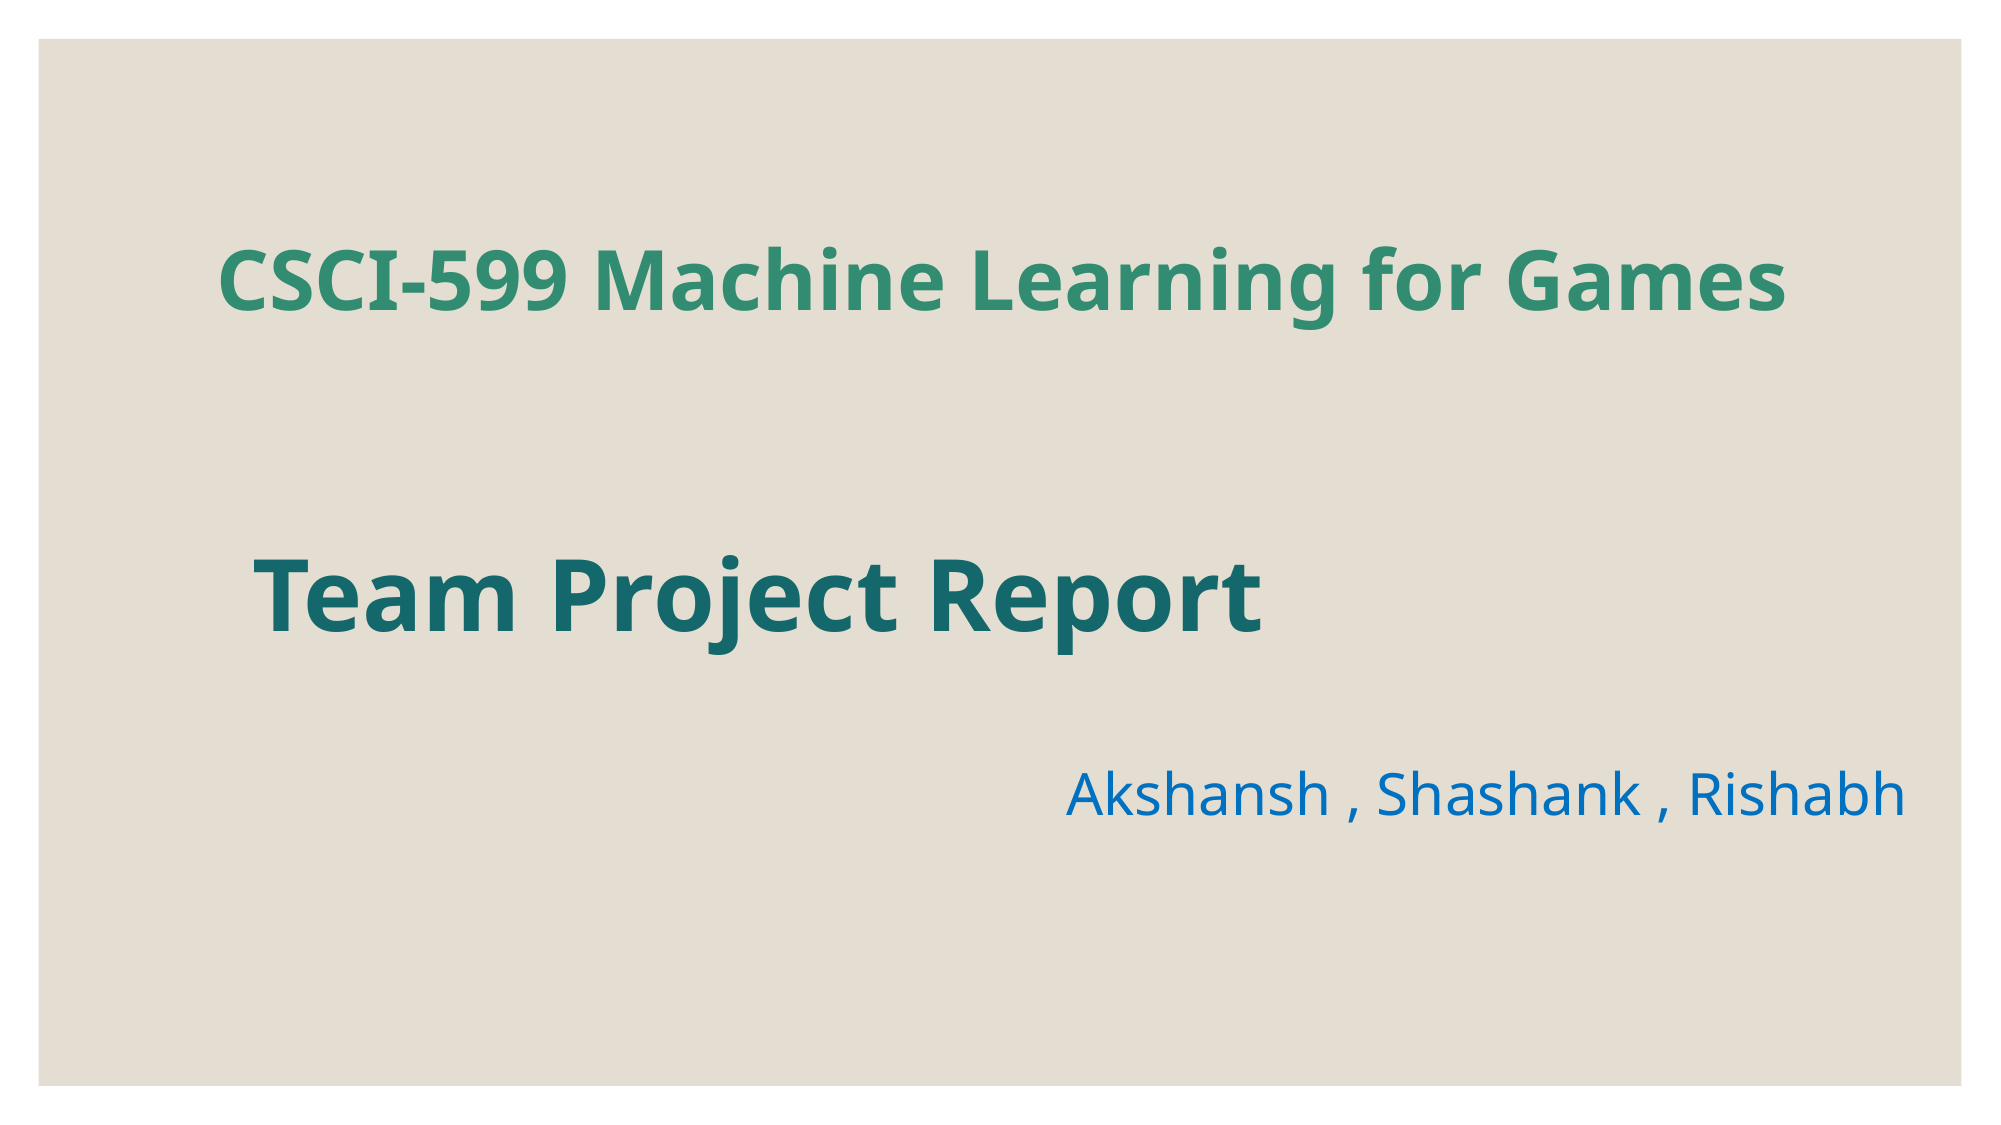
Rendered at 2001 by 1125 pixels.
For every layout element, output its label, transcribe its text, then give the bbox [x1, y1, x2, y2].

text_box CSCI-599 Machine Learning for Games [201, 219, 1887, 335]
text_box Akshansh , Shashank , Rishabh [931, 750, 2000, 835]
text_box Team Project Report [237, 523, 1280, 659]
